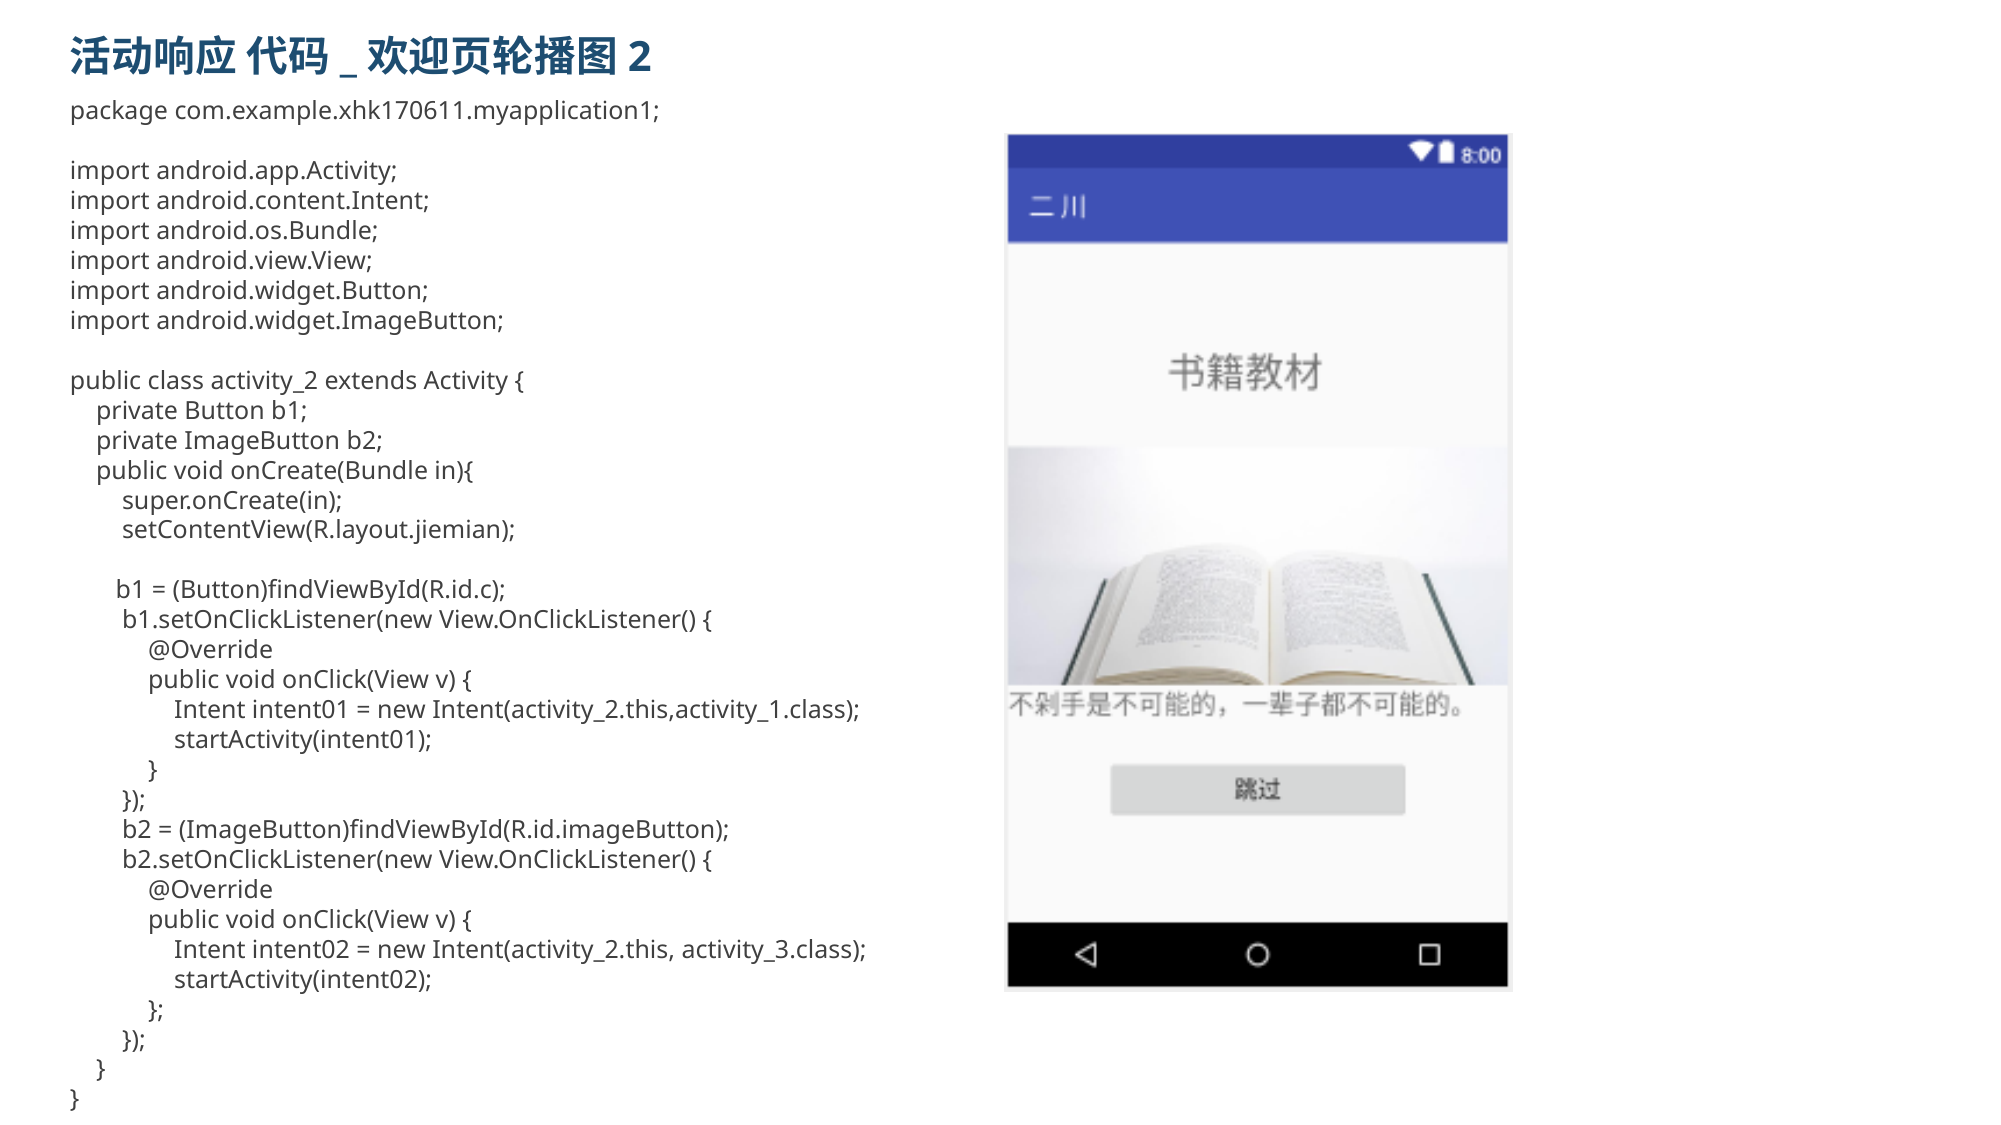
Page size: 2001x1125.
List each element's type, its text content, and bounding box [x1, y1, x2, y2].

text_box 活动响应 代码_欢迎页轮播图2 [55, 22, 724, 87]
text_box package com.example.xhk170611.myapplication1; import android.app.Activity; import android.content.Intent; import android.os.Bundle; import android.view.View; import android.widget.Button; import android.widget.ImageButton; public class activity_2 extends Activity { private Button b1; private ImageButton b2; public void onCreate(Bundle in){ super.onCreate(in); setContentView(R.layout.jiemian); b1 = (Button)findViewById(R.id.c); b1.setOnClickListener(new View.OnClickListener() { @Override public void onClick(View v) { Intent intent01 = new Intent(activity_2.this,activity_1.class); startActivity(intent01); } }); b2 = (ImageButton)findViewById(R.id.imageButton); b2.setOnClickListener(new View.OnClickListener() { @Override public void onClick(View v) { Intent intent02 = new Intent(activity_2.this, activity_3.class); startActivity(intent02); }; }); } } [55, 87, 1348, 1121]
picture [1004, 133, 1513, 992]
